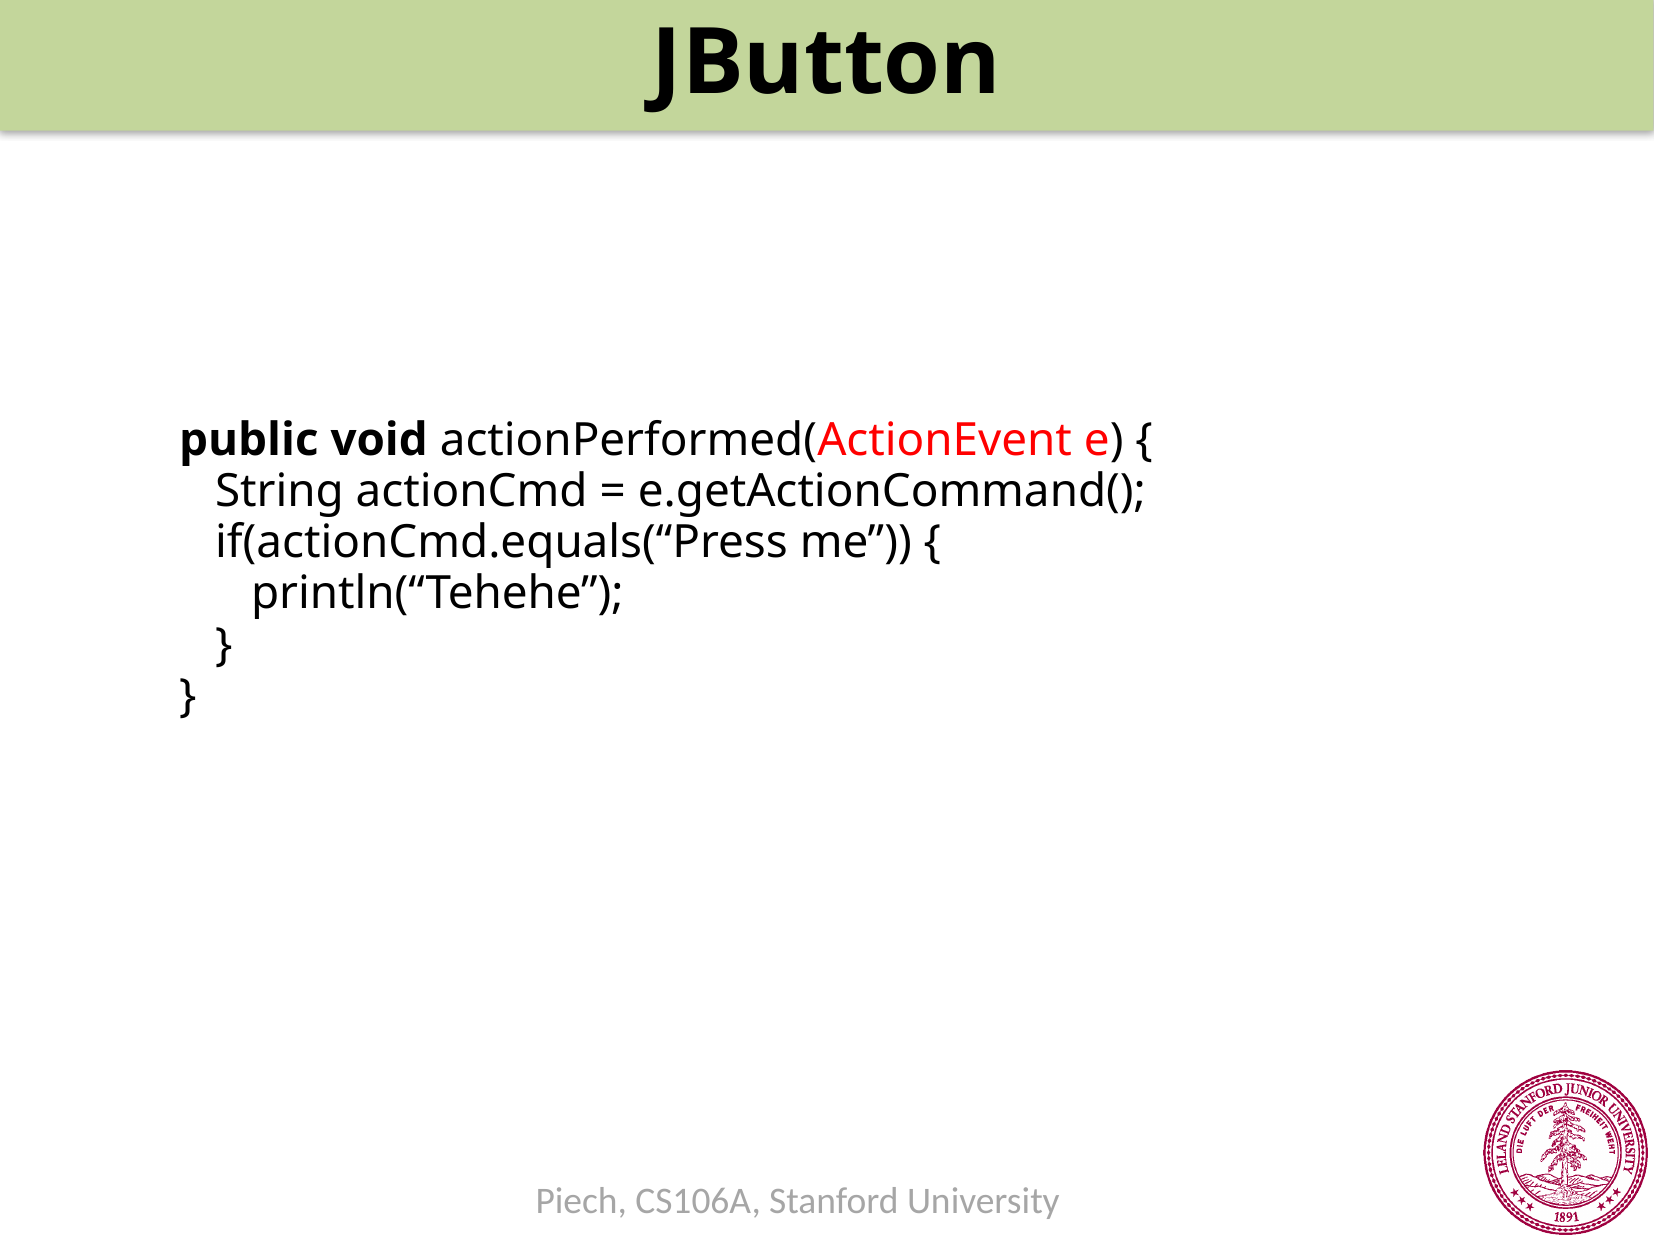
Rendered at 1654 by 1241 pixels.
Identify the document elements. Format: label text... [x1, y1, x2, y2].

picture [1483, 1070, 1648, 1235]
text_box public void actionPerformed(ActionEvent e) { String actionCmd = e.getActionCommand(); if(actionCmd.equals(“Press me”)) { println(“Tehehe”); } } [164, 407, 1615, 729]
text_box JButton [0, 0, 1654, 134]
